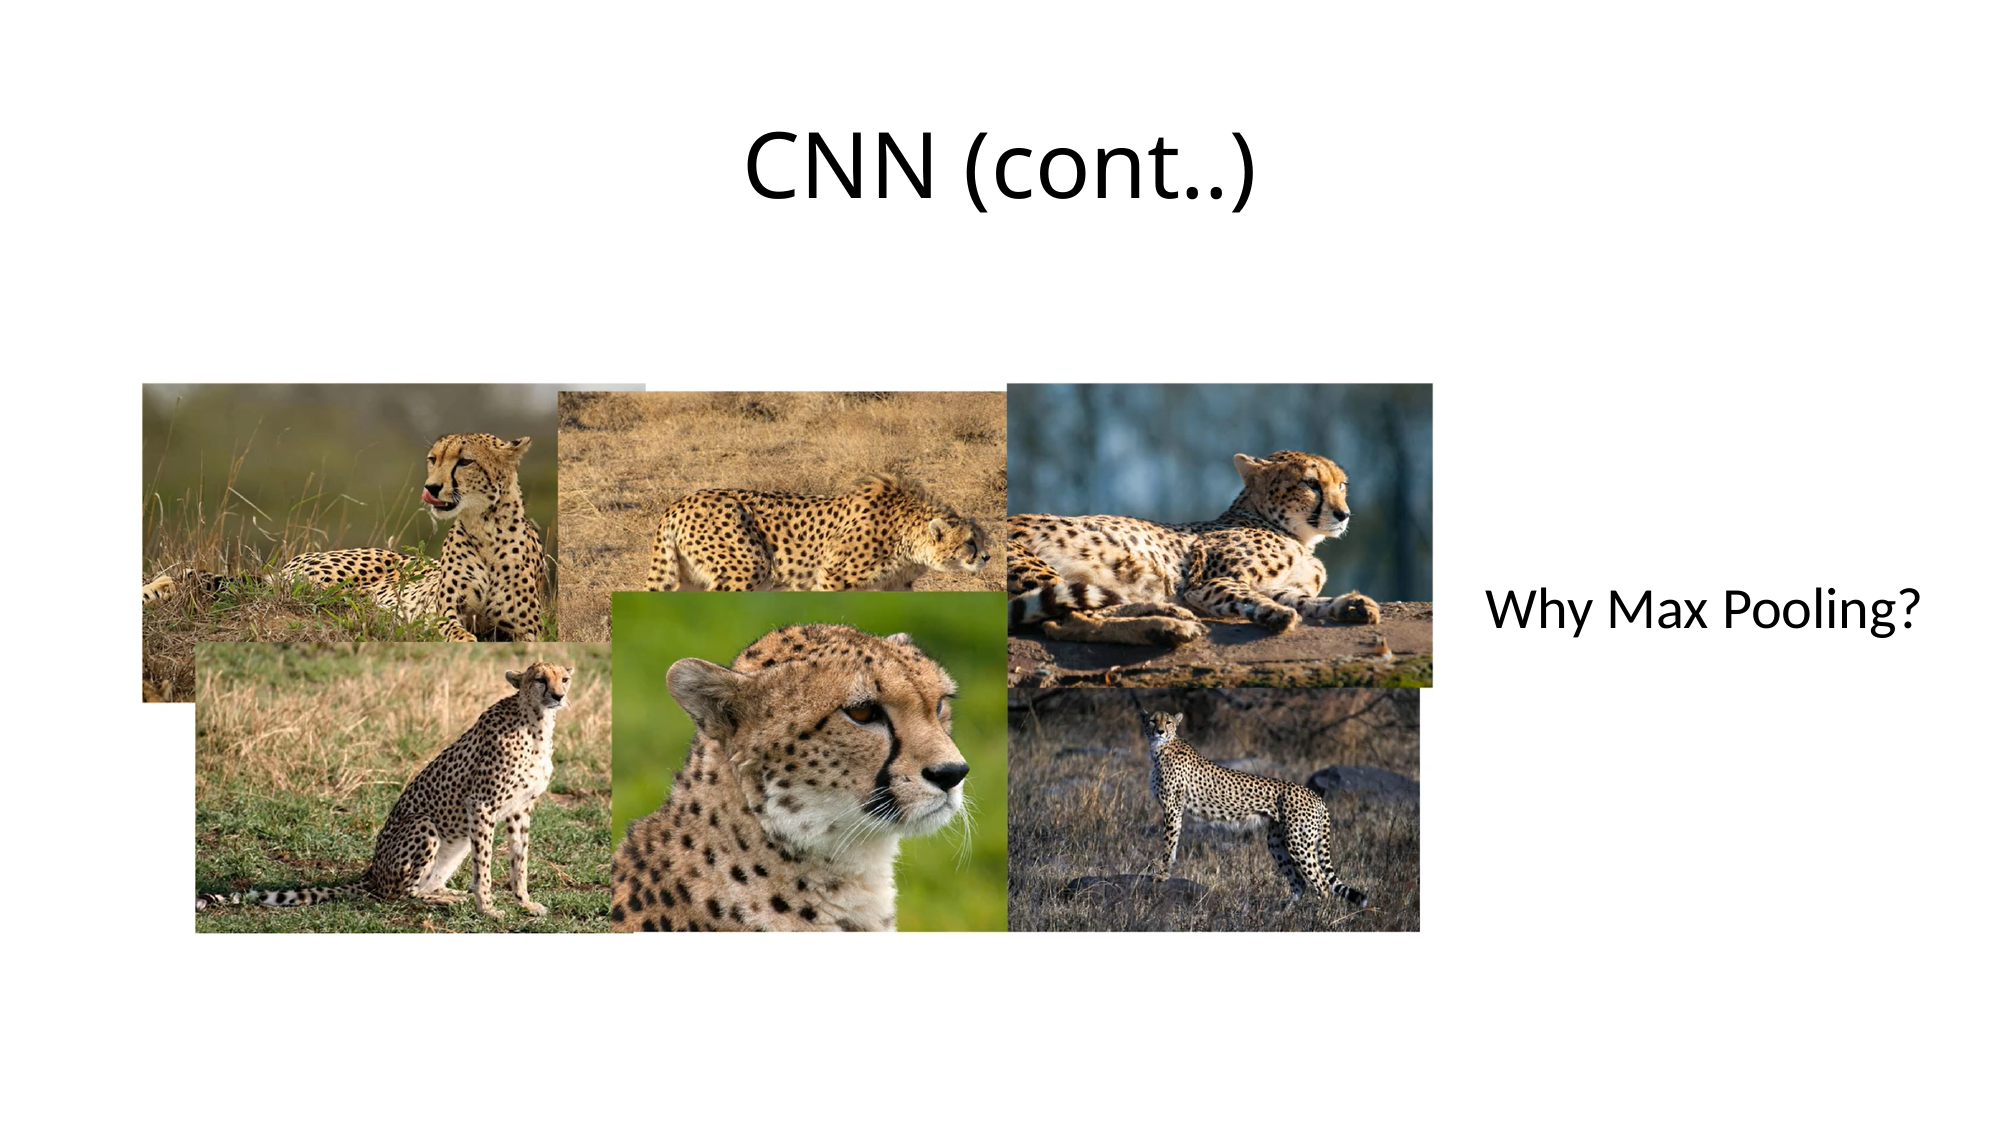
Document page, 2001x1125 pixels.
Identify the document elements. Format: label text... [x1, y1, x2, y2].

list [137, 381, 1437, 934]
title CNN (cont..) [137, 59, 1863, 278]
text_box Why Max Pooling? [1471, 562, 1944, 648]
